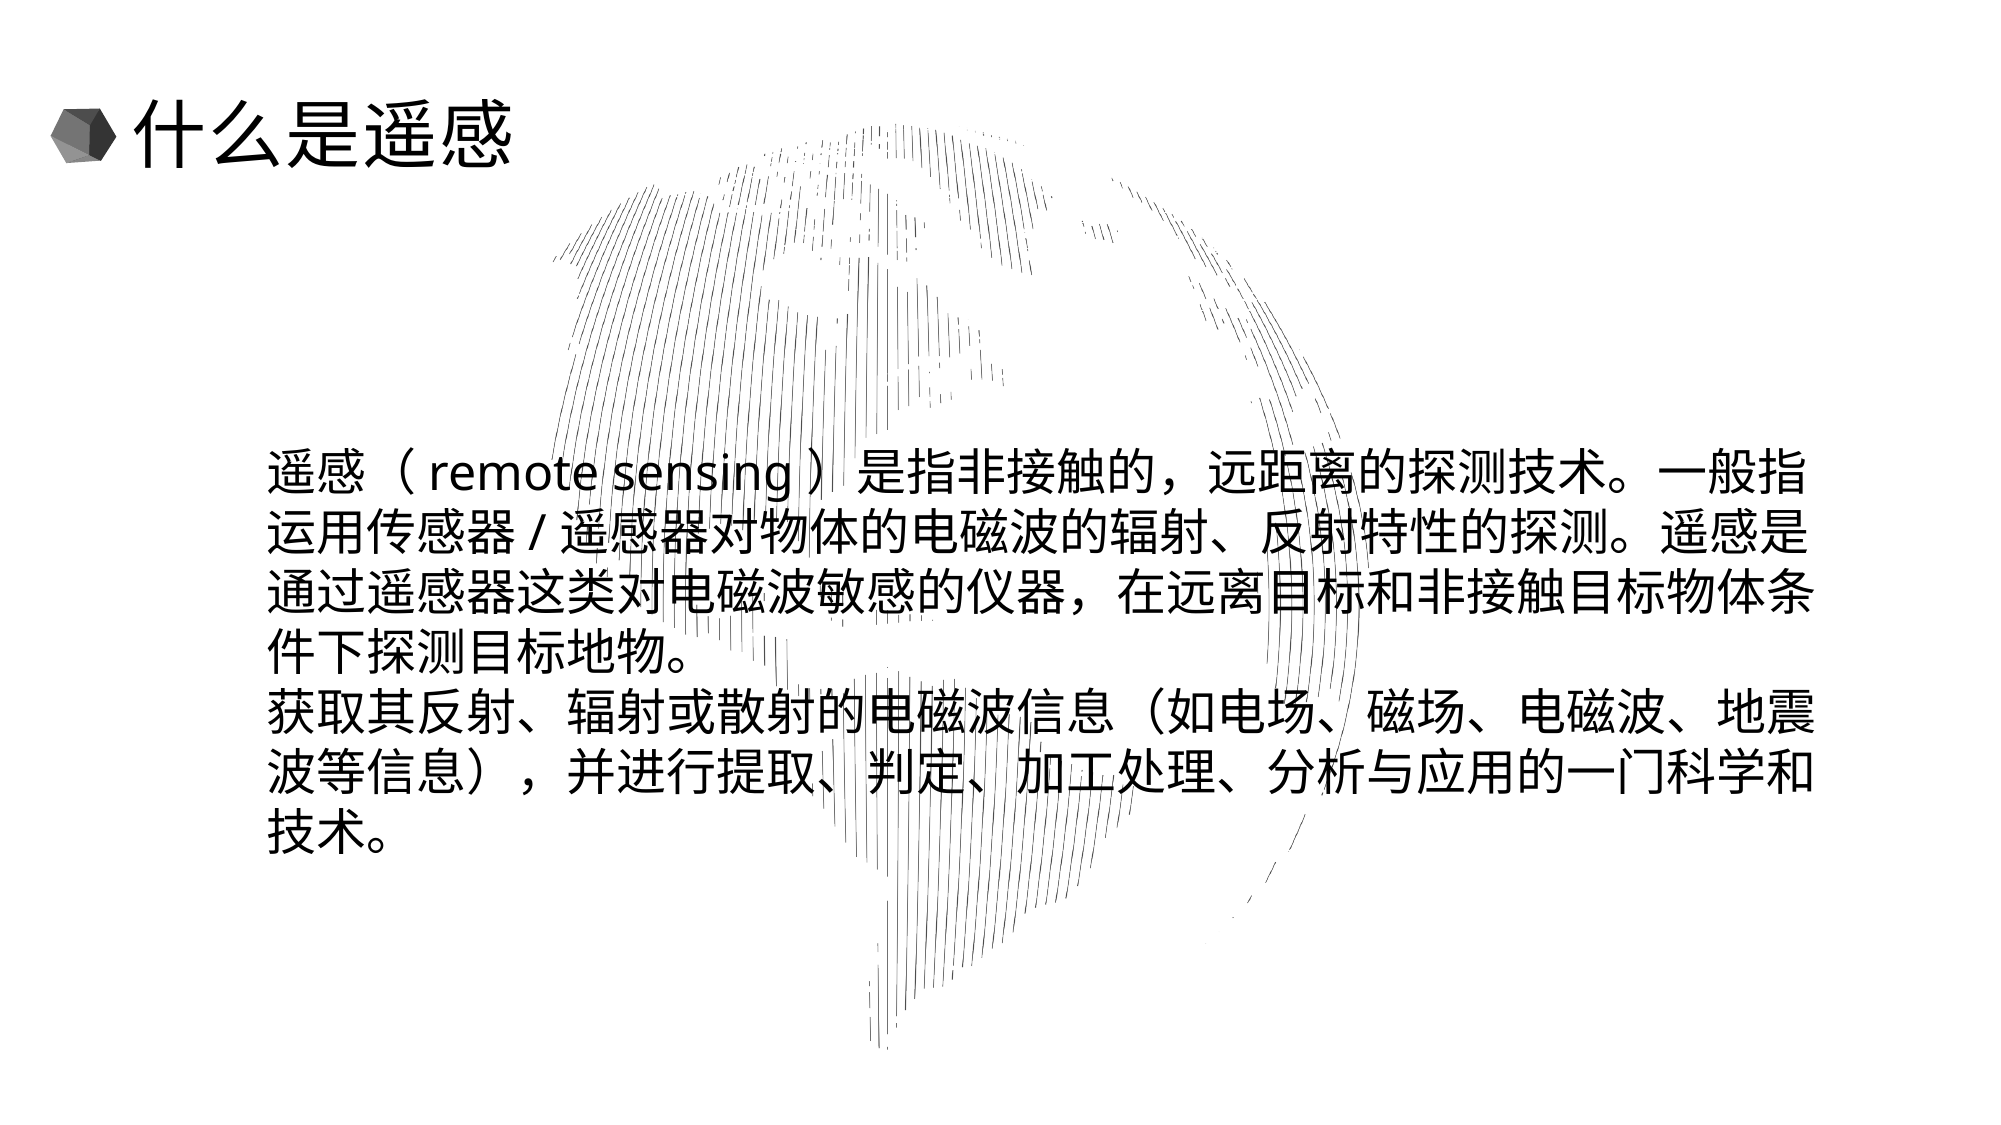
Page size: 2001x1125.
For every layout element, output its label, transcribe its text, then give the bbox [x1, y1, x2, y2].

picture [551, 868, 1369, 1050]
text_box 什么是遥感 [117, 79, 552, 185]
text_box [56, 102, 111, 169]
text_box 遥感（remote sensing）是指非接触的，远距离的探测技术。一般指运用传感器/遥感器对物体的电磁波的辐射、反射特性的探测。遥感是通过遥感器这类对电磁波敏感的仪器，在远离目标和非接触目标物体条件下探测目标地物。 获取其反射、辐射或散射的电磁波信息（如电场、磁场、电磁波、地震波等信息），并进行提取、判定、加工处理、分析与应用的一门科学和技术。 [251, 388, 1835, 868]
picture [551, 123, 1369, 388]
